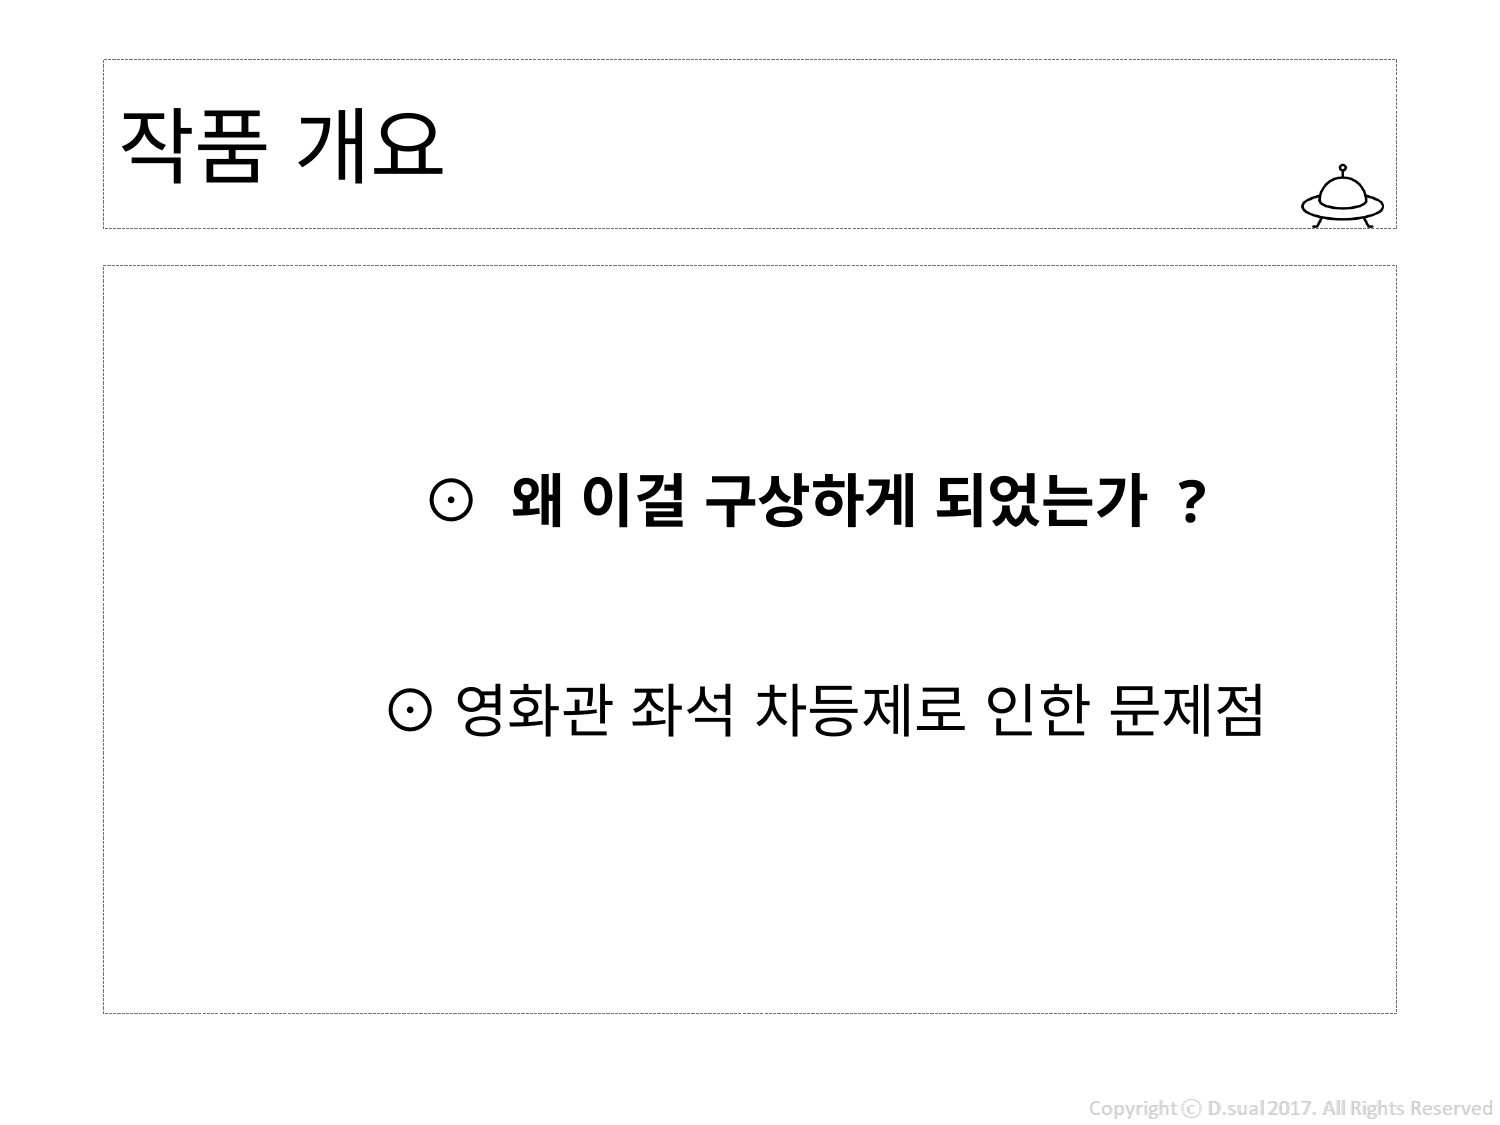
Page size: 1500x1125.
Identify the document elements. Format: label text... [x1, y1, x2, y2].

text_box ⊙ 왜 이걸 구상하게 되었는가 ? - 사회에서의 불편한 점. ⊙영화관 좌석 차등제로 인한 문제점 [102, 265, 1398, 1014]
text_box 작품 개요 [102, 59, 1398, 230]
picture [1072, 1086, 1500, 1125]
picture [1301, 154, 1384, 237]
